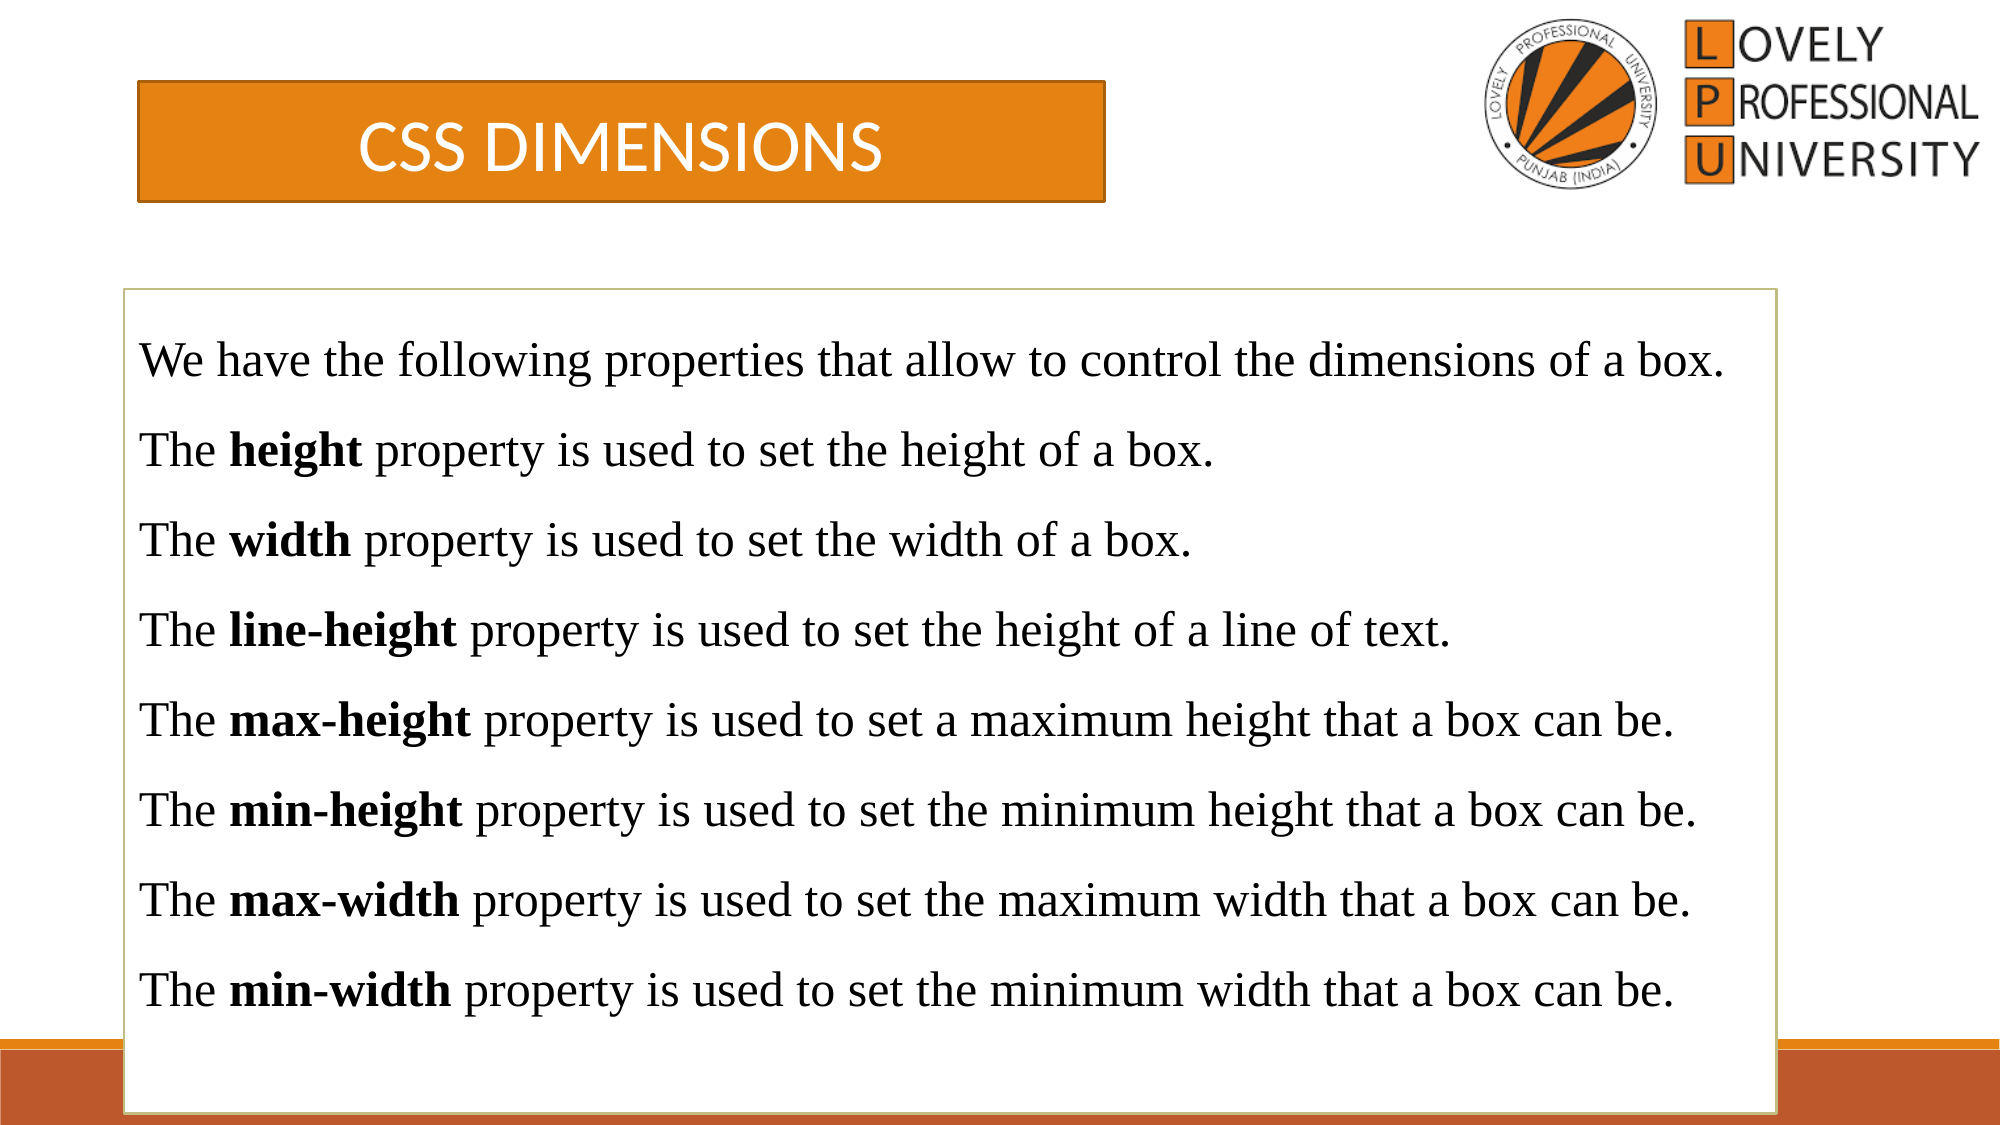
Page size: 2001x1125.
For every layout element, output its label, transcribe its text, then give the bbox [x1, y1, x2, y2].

picture [1483, 18, 1981, 191]
text_box We have the following properties that allow to control the dimensions of a box. The height property is used to set the height of a box. The width property is used to set the width of a box. The line-height property is used to set the height of a line of text. The max-height property is used to set a maximum height that a box can be. The min-height property is used to set the minimum height that a box can be. The max-width property is used to set the maximum width that a box can be. The min-width property is used to set the minimum width that a box can be. [123, 288, 1778, 1115]
text_box CSS DIMENSIONS [137, 80, 1106, 203]
